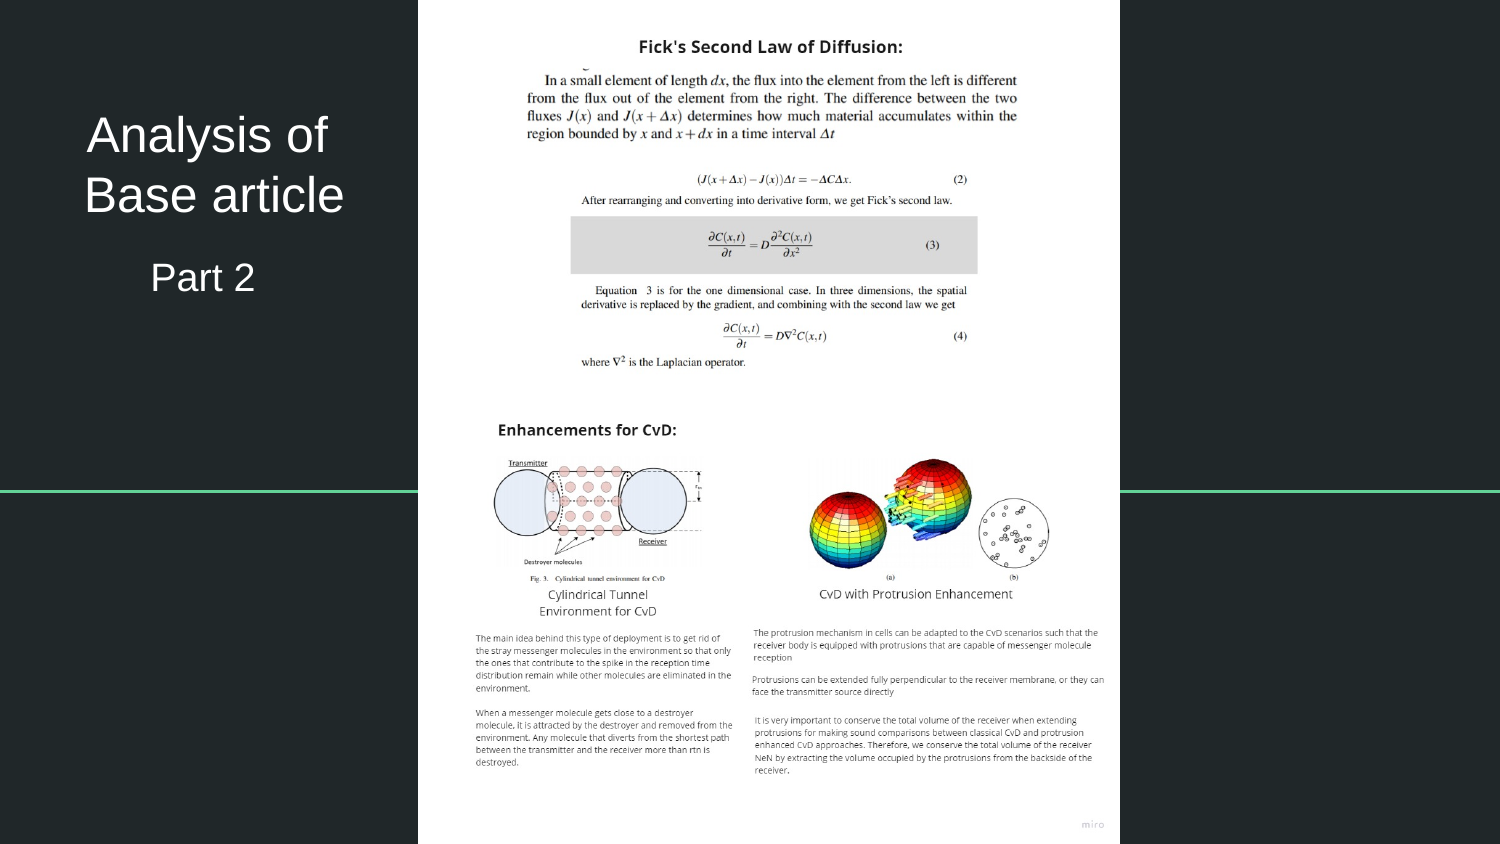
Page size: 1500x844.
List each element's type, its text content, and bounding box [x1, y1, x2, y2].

picture [417, 0, 1120, 844]
text_box Part 2 [114, 237, 292, 302]
text_box Analysis of Base article [45, 87, 384, 238]
